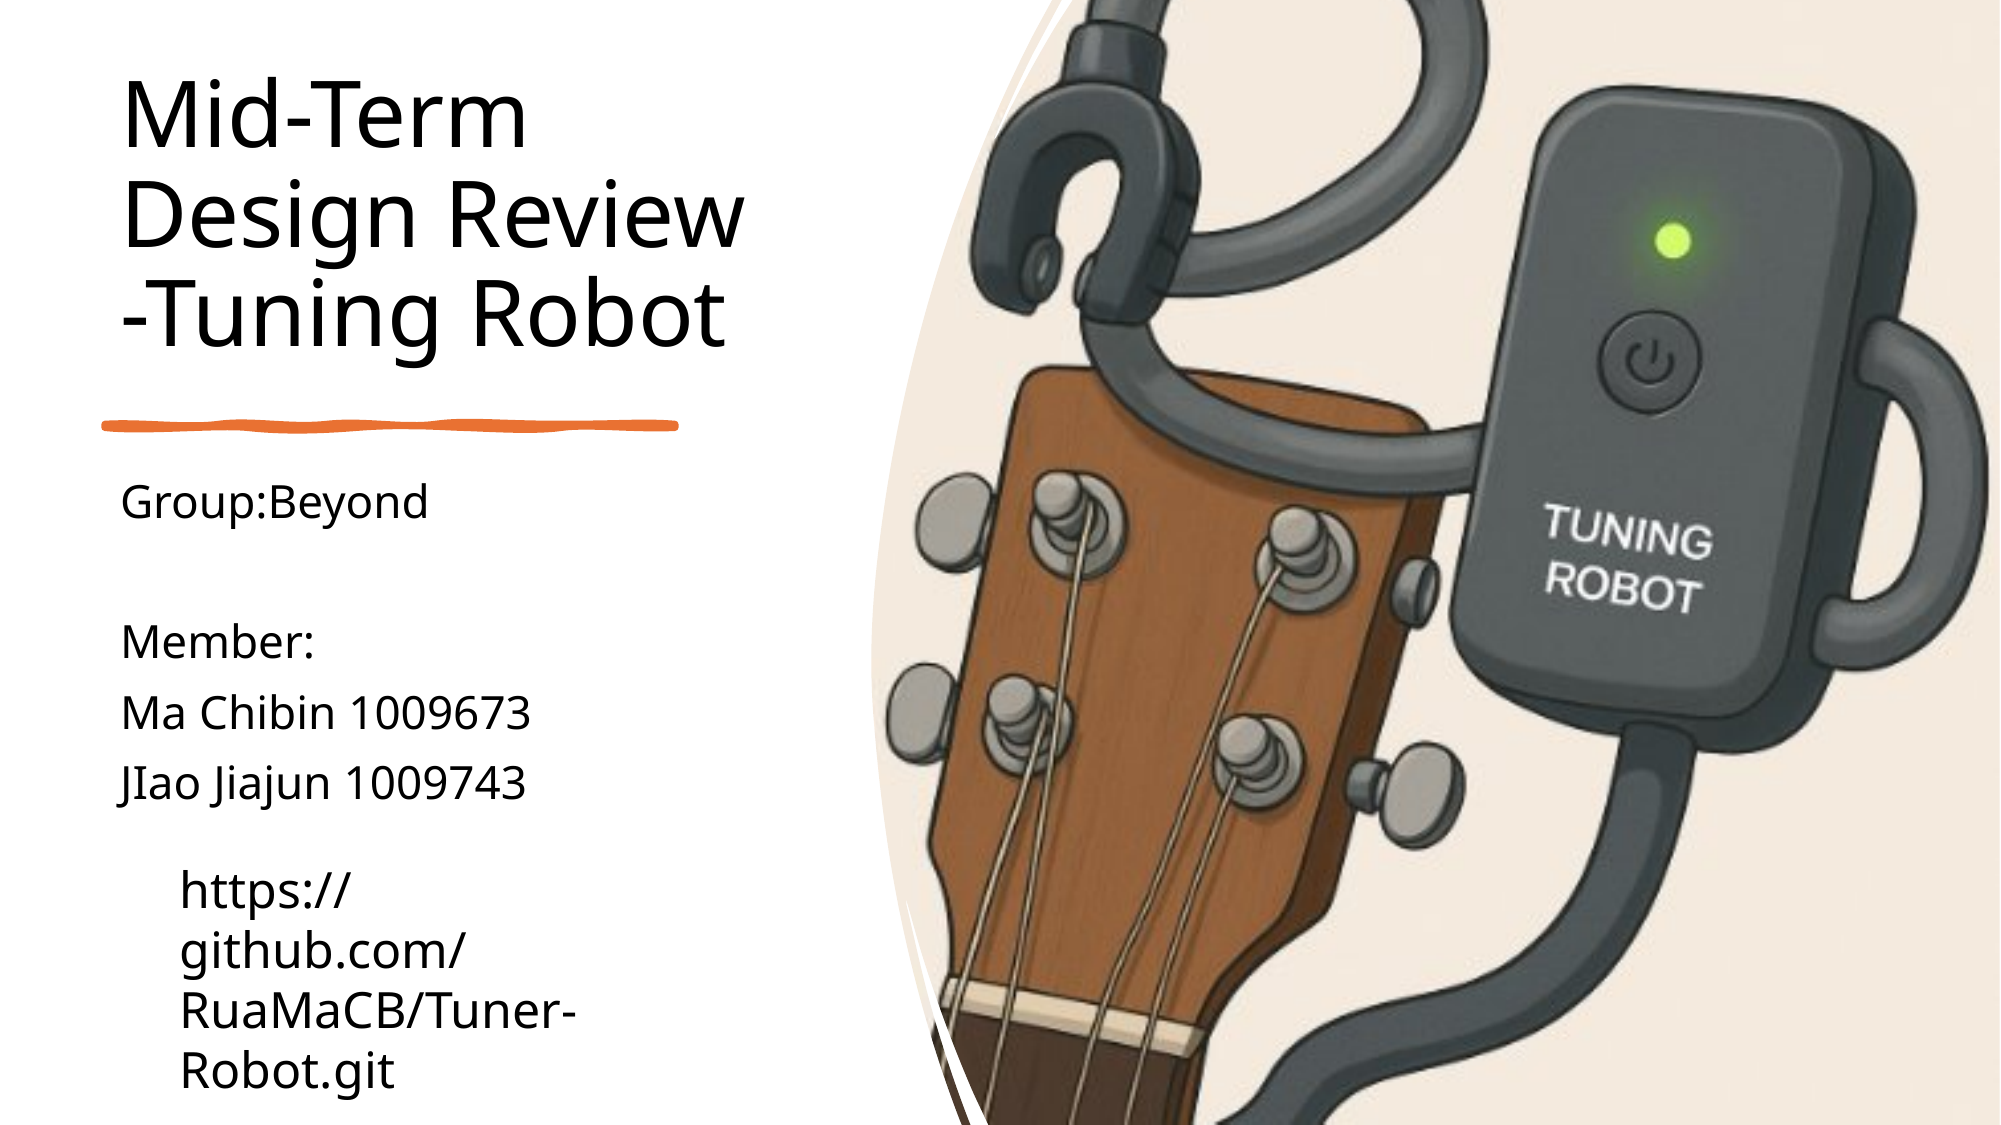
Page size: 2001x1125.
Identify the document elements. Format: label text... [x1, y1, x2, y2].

title Mid-Term Design Review -Tuning Robot [105, 53, 822, 375]
text_box https://github.com/RuaMaCB/Tuner-Robot.git [164, 850, 615, 1106]
picture [870, 0, 2000, 1125]
list Group:Beyond Member: Ma Chibin 1009673 JIao Jiajun 1009743 [105, 471, 802, 1016]
text_box [103, 420, 677, 432]
text_box [0, 0, 870, 1125]
